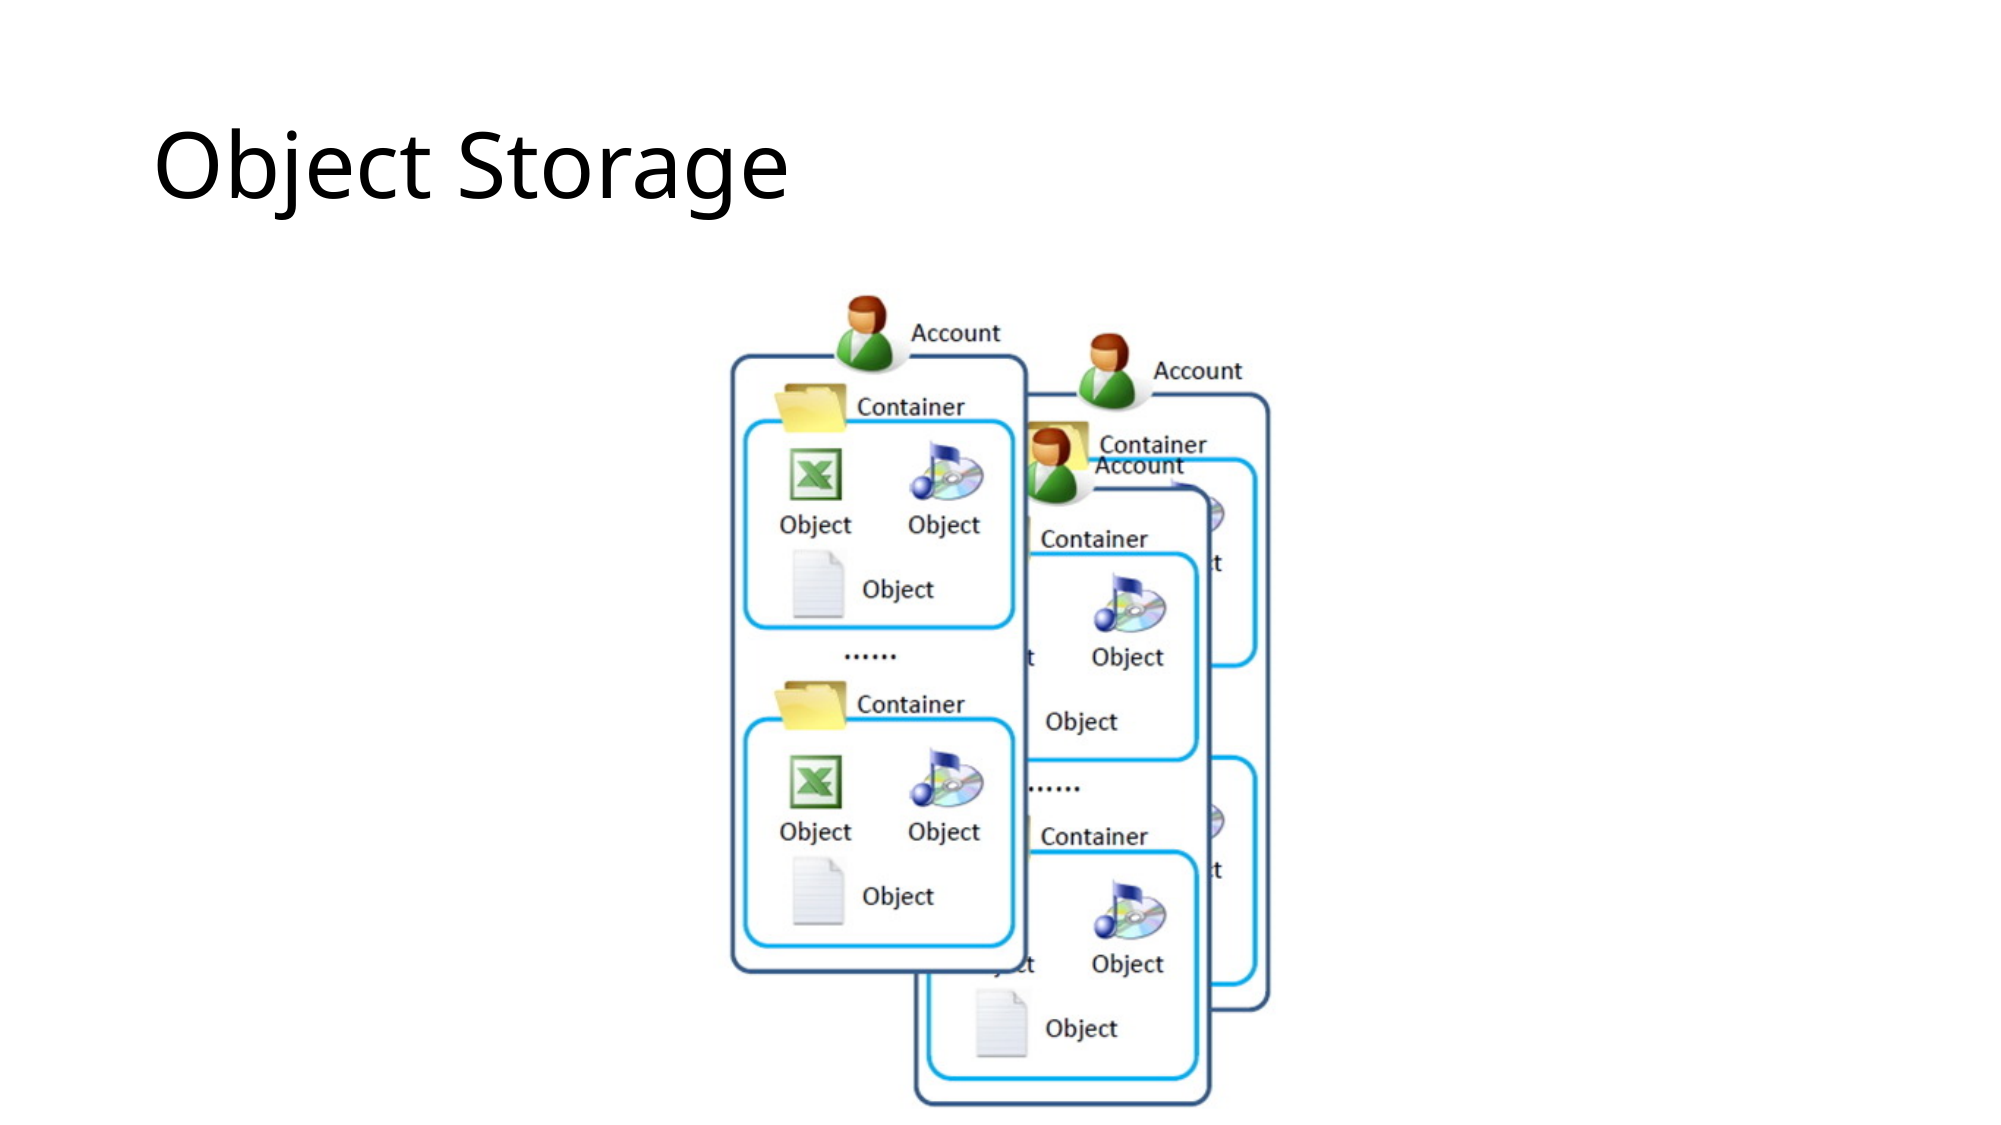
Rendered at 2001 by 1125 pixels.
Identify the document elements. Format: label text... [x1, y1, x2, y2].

picture [713, 277, 1286, 1119]
title Object Storage [137, 59, 1863, 278]
